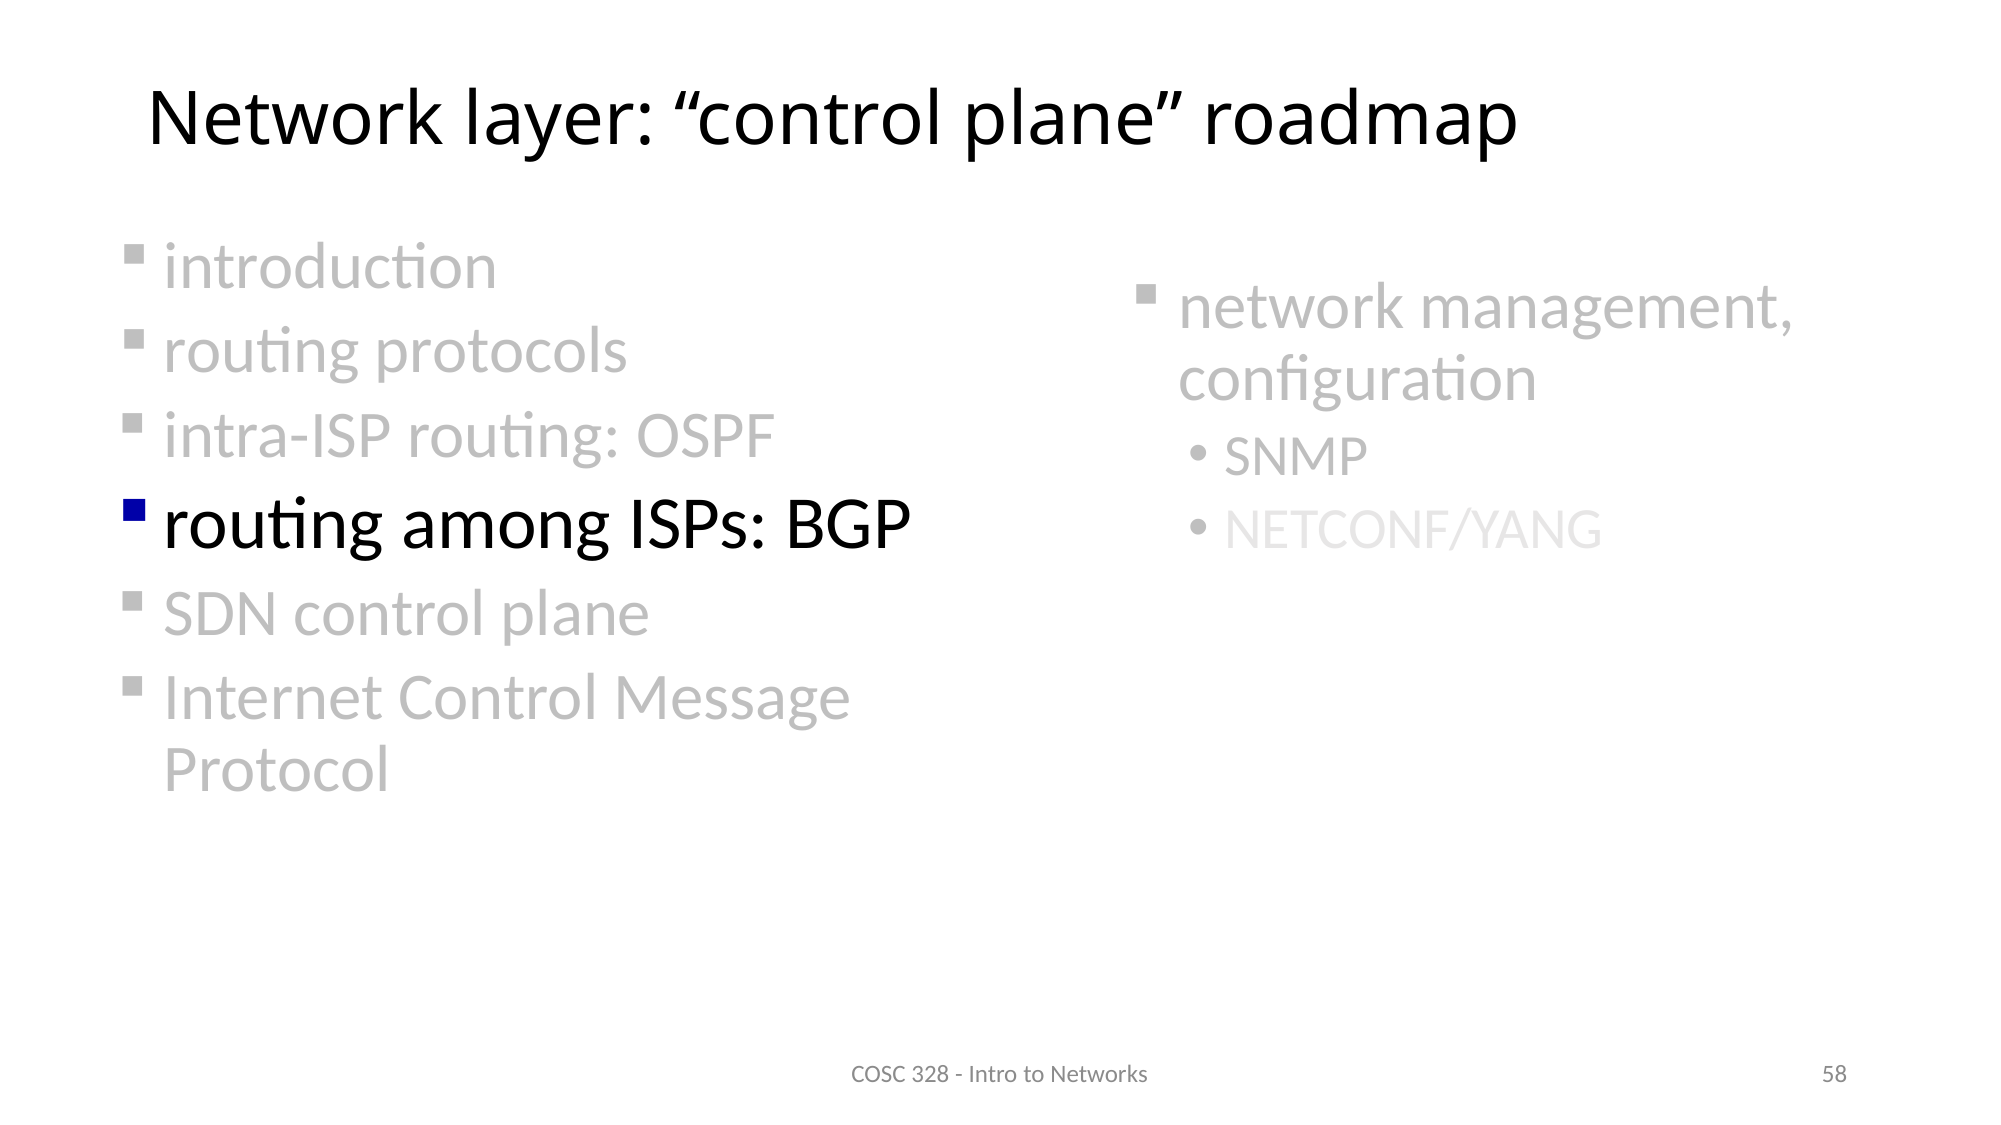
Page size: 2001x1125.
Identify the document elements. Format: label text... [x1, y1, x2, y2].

slide_number 58 [1412, 1042, 1863, 1103]
title Network layer: “control plane” roadmap [131, 47, 1856, 195]
text_box introduction routing protocols intra-ISP routing: OSPF routing among ISPs: BGP SDN control plane Internet Control Message Protocol [102, 223, 1017, 1050]
text_box network management, configuration SNMP NETCONF/YANG [1096, 262, 1928, 581]
footer COSC 328 - Intro to Networks [662, 1042, 1338, 1103]
